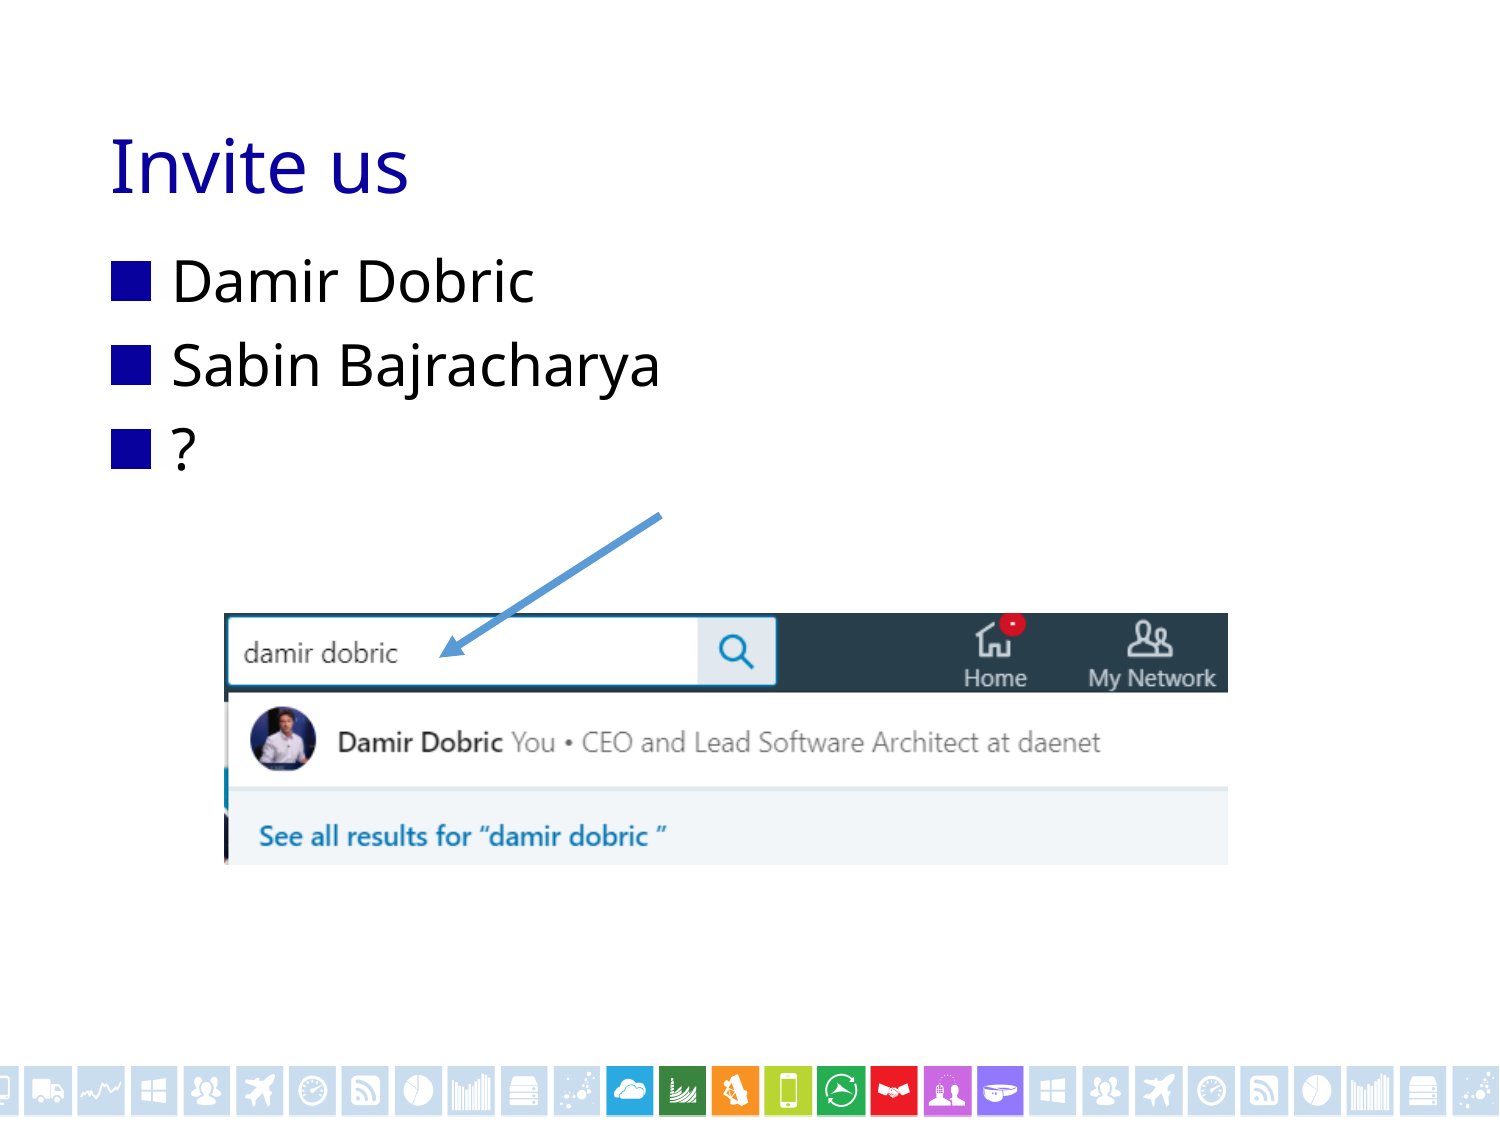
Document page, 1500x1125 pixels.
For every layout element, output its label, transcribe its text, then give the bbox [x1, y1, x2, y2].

picture [110, 259, 172, 301]
picture [110, 343, 172, 385]
list Damir Dobric Sabin Bajracharya ? [102, 244, 1398, 966]
picture [223, 612, 1228, 865]
picture [110, 427, 172, 469]
title Invite us [102, 121, 1398, 230]
picture [0, 1066, 1500, 1117]
